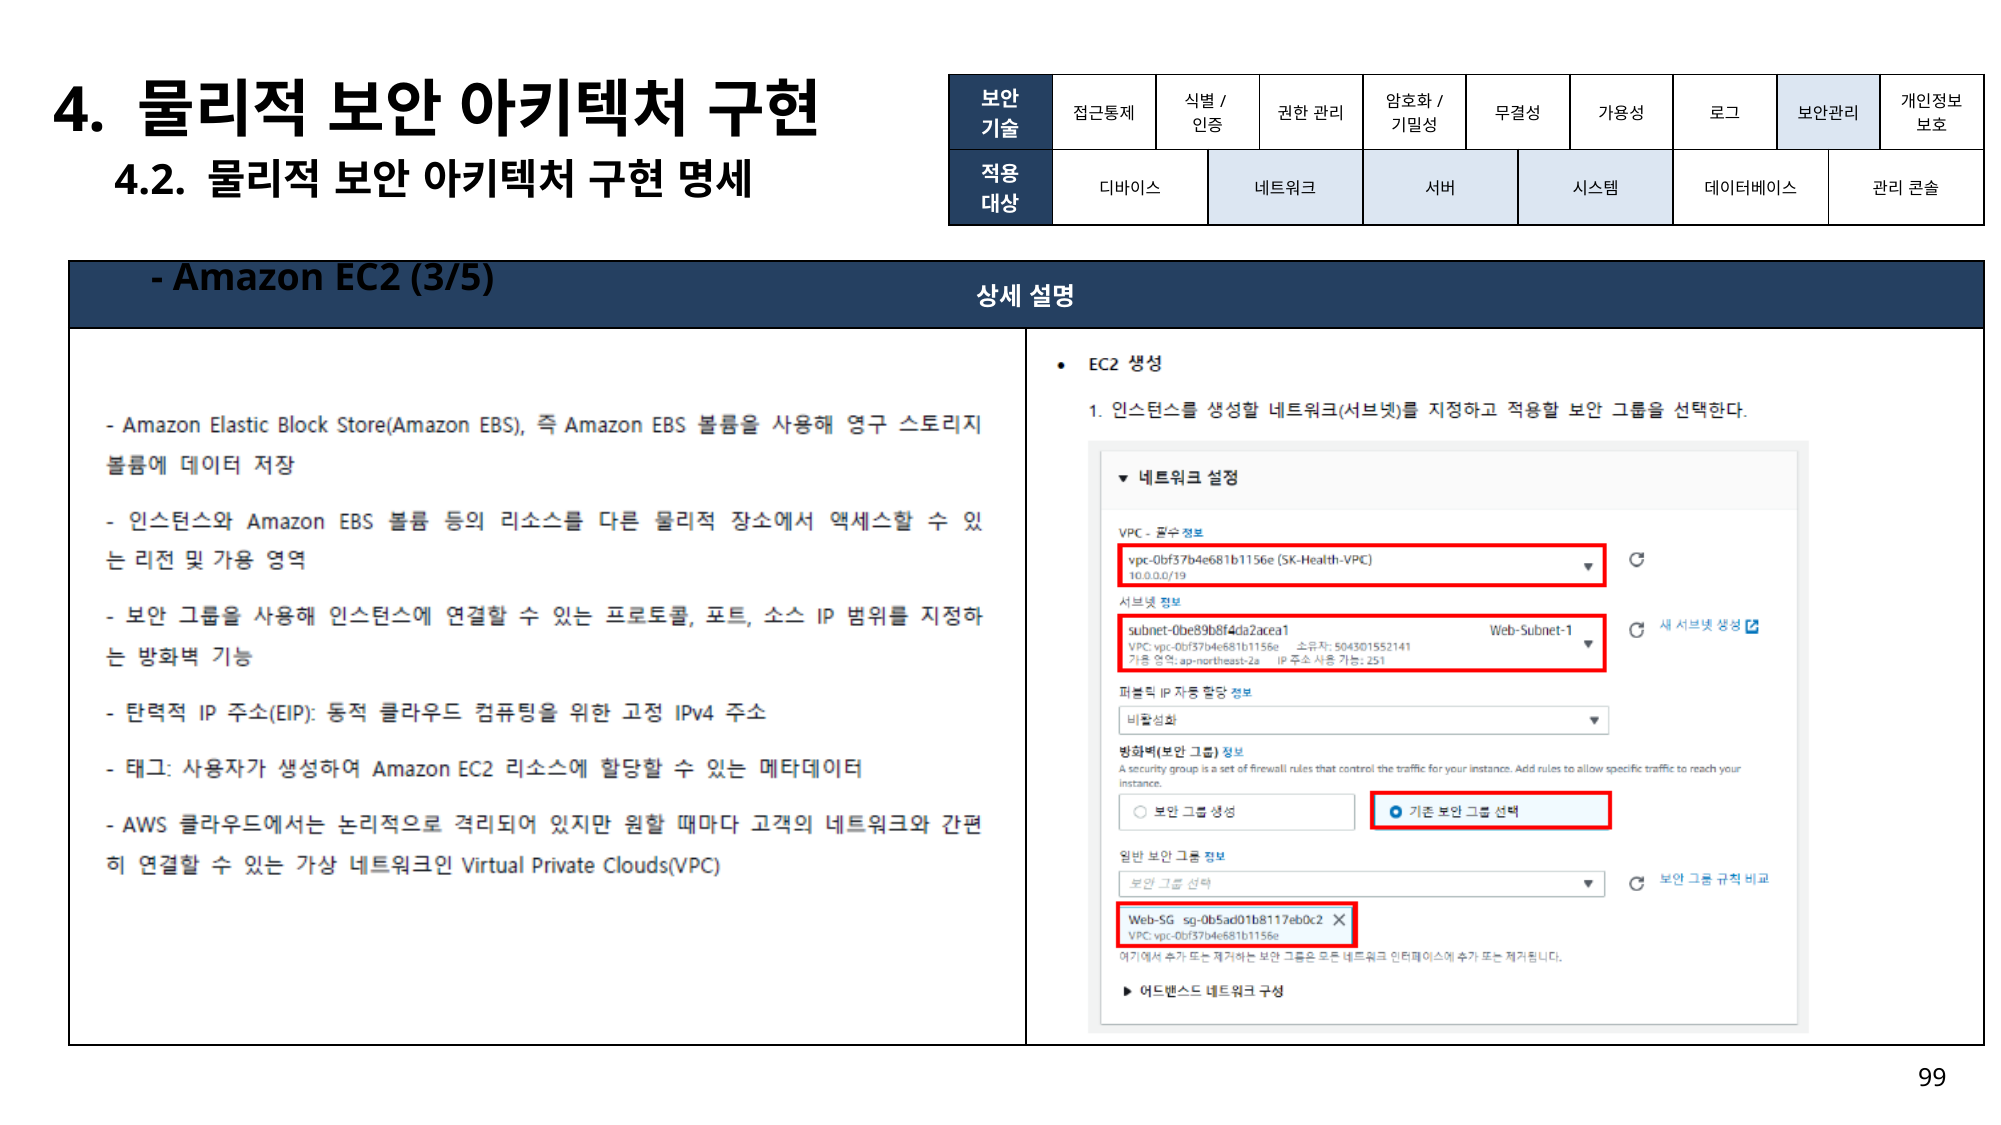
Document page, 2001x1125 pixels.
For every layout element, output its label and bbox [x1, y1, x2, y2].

table_cell [1053, 150, 1207, 224]
table_cell [1027, 329, 1983, 1044]
table_cell [1209, 150, 1362, 224]
table_cell [70, 329, 1025, 1044]
table_cell [1674, 150, 1828, 224]
table_cell [1364, 150, 1517, 224]
table_header [1467, 75, 1569, 149]
picture [93, 408, 1002, 898]
table_cell [1829, 150, 1983, 224]
table_header [1053, 75, 1155, 149]
table_header [1778, 75, 1879, 149]
table_header [1674, 75, 1776, 149]
picture [1046, 349, 1814, 1040]
table_cell [950, 150, 1052, 224]
text_box [38, 61, 1044, 305]
table_header [1157, 75, 1259, 149]
table_header [70, 262, 1983, 327]
slide_number [1728, 1053, 1962, 1094]
table_header [1364, 75, 1465, 149]
table_header [1260, 75, 1362, 149]
table_cell [1519, 150, 1672, 224]
table_header [1571, 75, 1672, 149]
table_header [1044, 75, 1052, 149]
table_header [1881, 75, 1983, 149]
